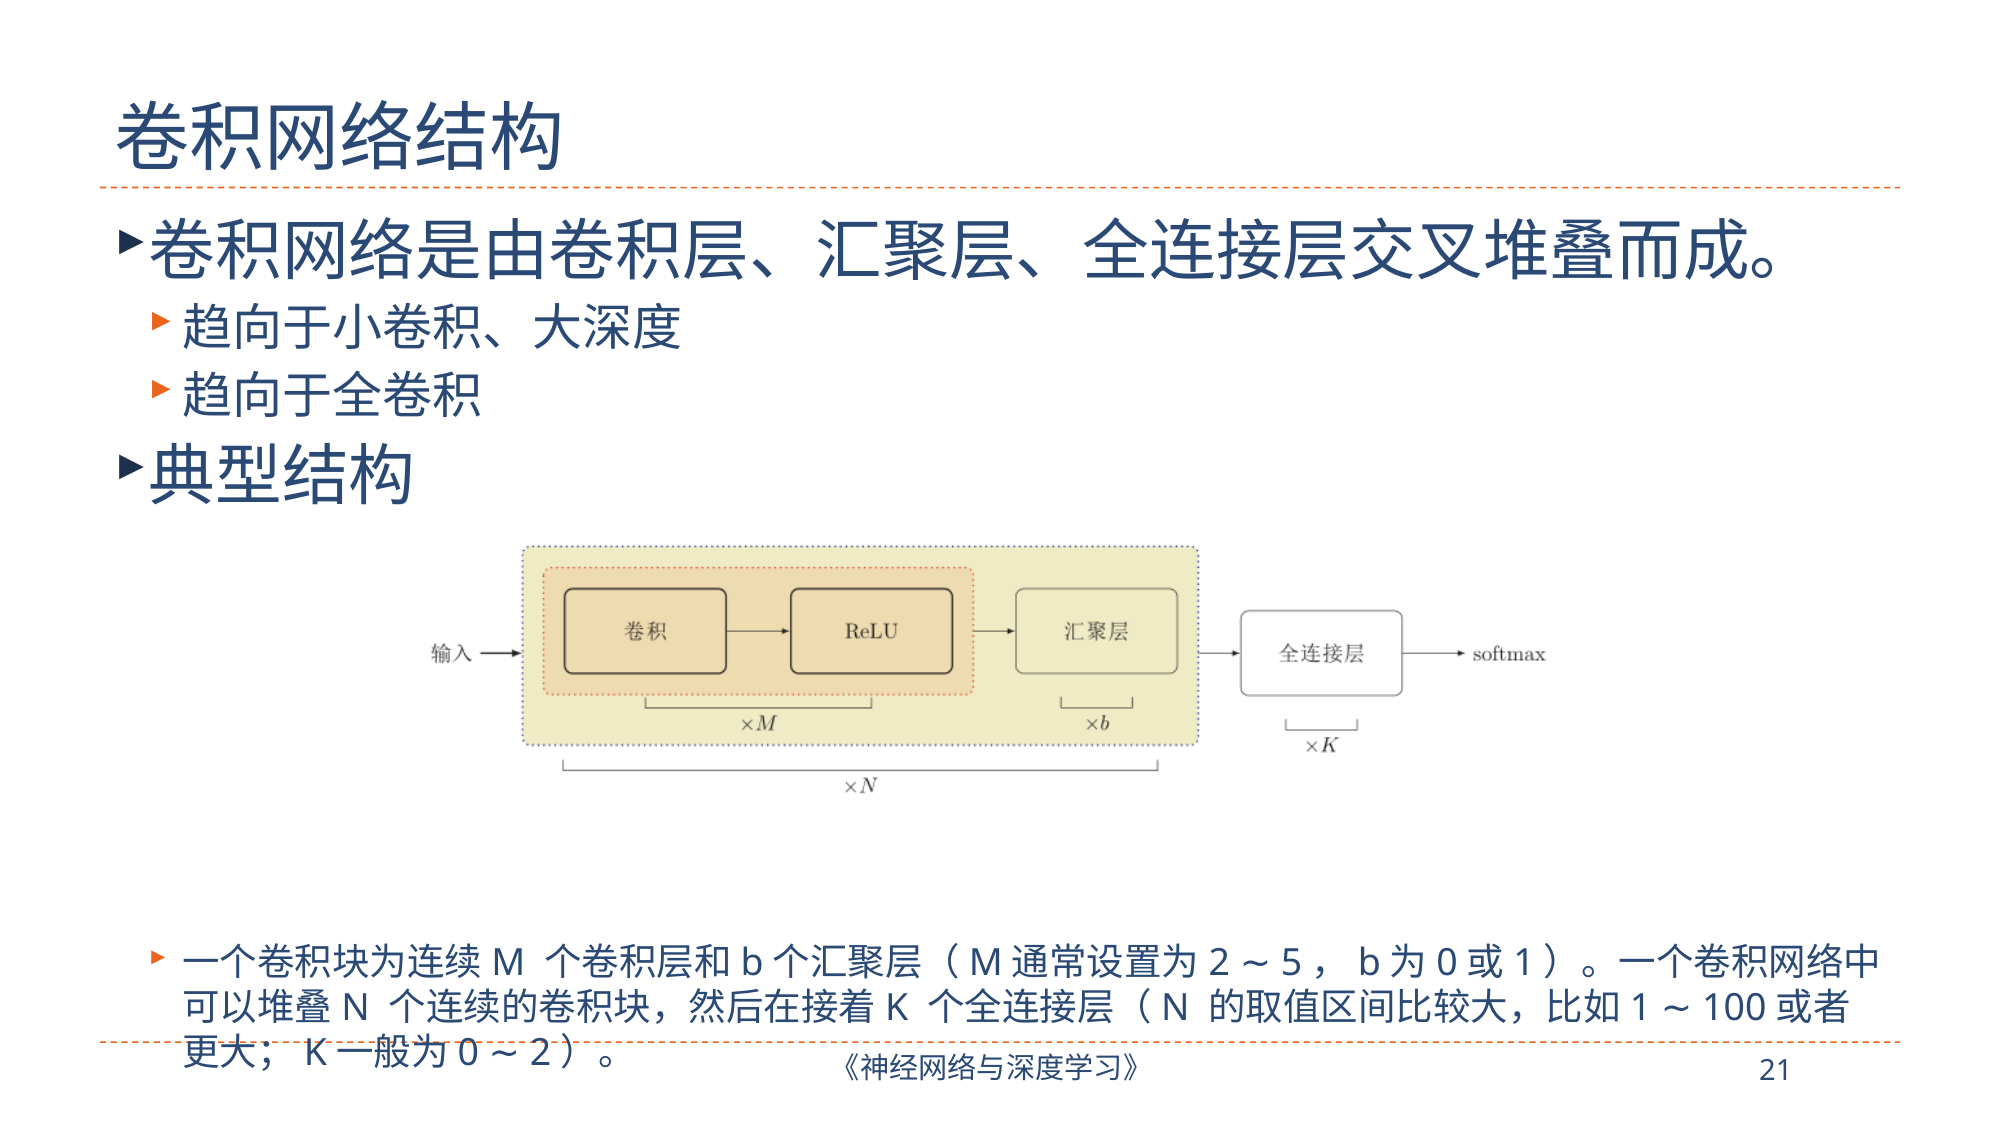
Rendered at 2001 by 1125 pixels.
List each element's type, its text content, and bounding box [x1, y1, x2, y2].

picture [424, 524, 1576, 805]
list 卷积网络是由卷积层、汇聚层、全连接层交叉堆叠而成。 趋向于小卷积、大深度 趋向于全卷积 典型结构 一个卷积块为连续M 个卷积层和b个汇聚层（M通常设置为2 ∼ 5，b为0或1）。一个卷积网络中可以堆叠N 个连续的卷积块，然后在接着K 个全连接层（N 的取值区间比较大，比如1 ∼ 100或者更大；K一般为0 ∼ 2）。 [99, 200, 1900, 1010]
title 卷积网络结构 [99, 24, 1900, 188]
